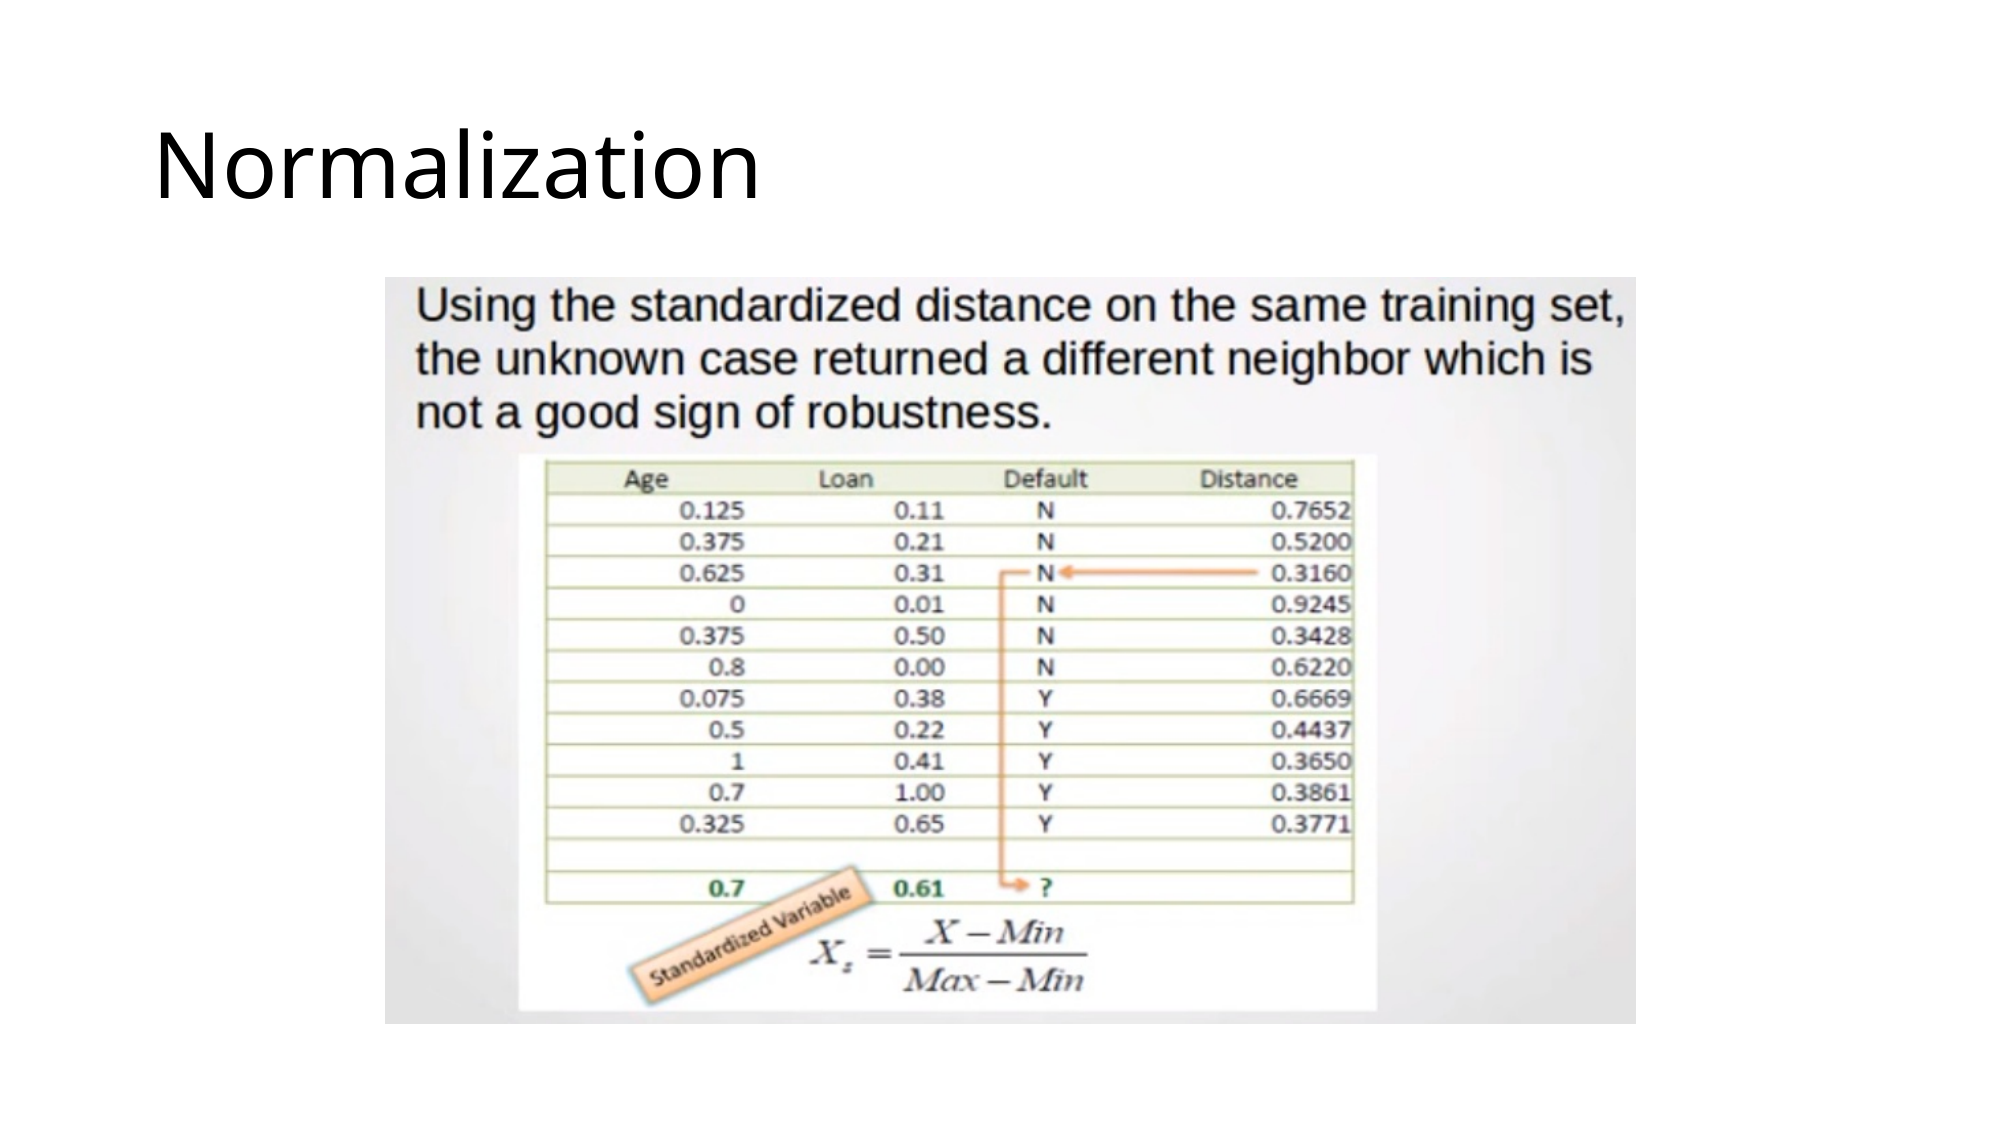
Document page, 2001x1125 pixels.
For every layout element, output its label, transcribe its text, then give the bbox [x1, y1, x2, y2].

picture [385, 277, 1636, 1024]
title Normalization [137, 59, 1863, 278]
